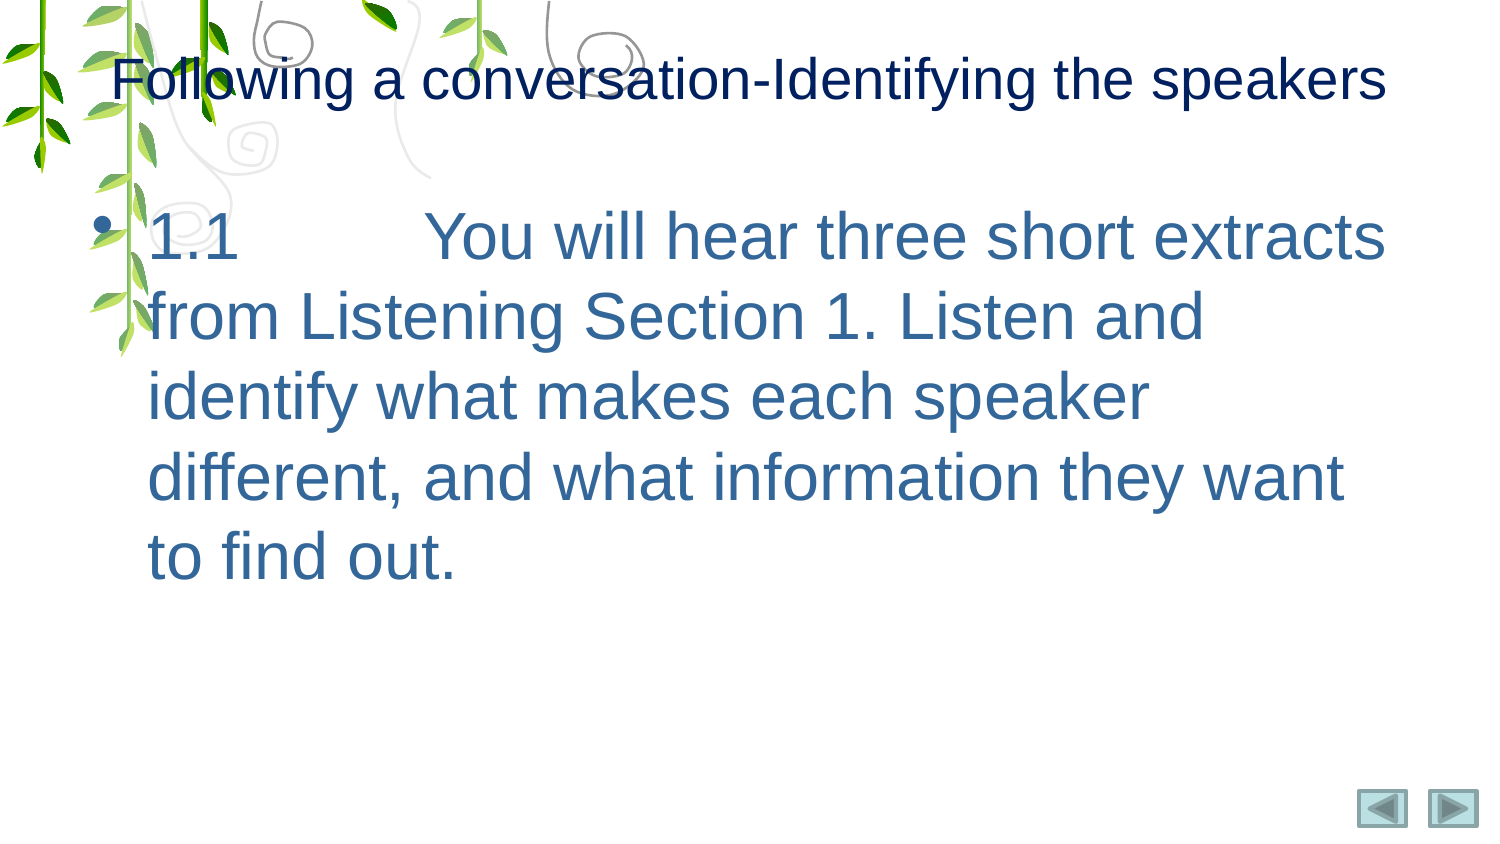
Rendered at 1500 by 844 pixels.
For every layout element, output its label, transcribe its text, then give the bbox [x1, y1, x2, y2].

text_box [1428, 789, 1479, 828]
title Following a conversation-Identifying the speakers [75, 33, 1425, 175]
text_box [1357, 789, 1408, 828]
list 1.1 You will hear three short extracts from Listening Section 1. Listen and identify what makes each speaker different, and what information they want to find out. [76, 185, 1427, 743]
